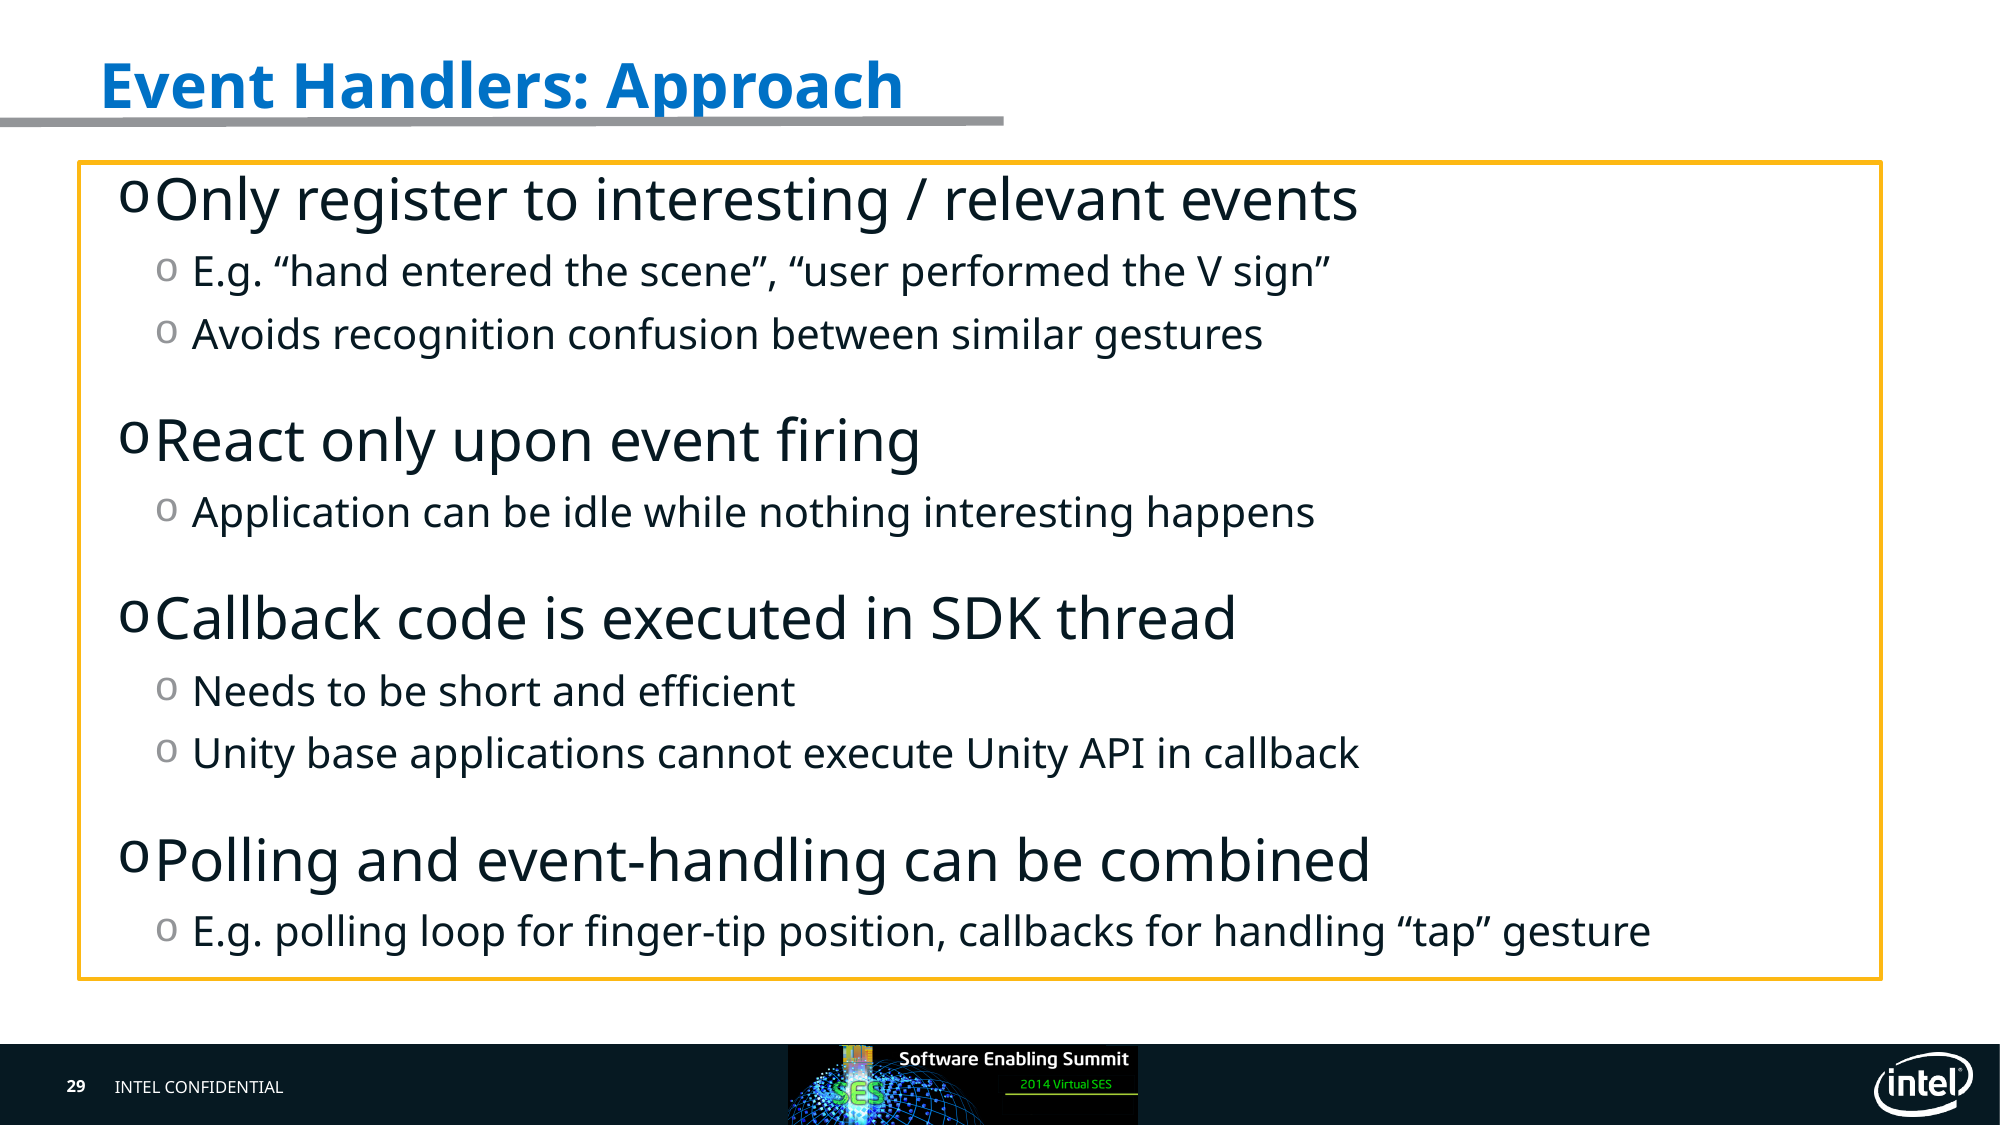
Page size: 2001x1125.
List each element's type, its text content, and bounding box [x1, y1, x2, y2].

slide_number 29 [0, 1069, 101, 1106]
picture [788, 1045, 1138, 1125]
title Event Handlers: Approach [99, 67, 1900, 213]
list Only register to interesting / relevant events E.g. “hand entered the scene”, “user performed the V sign” Avoids recognition confusion between similar gestures React only upon event firing Application can be idle while nothing interesting happens Callback code is executed in SDK thread Needs to be short and efficient Unity base applications cannot execute Unity API in callback Polling and event-handling can be combined E.g. polling loop for finger-tip position, callbacks for handling “tap” gesture [77, 160, 1883, 981]
picture [1874, 1052, 1973, 1117]
